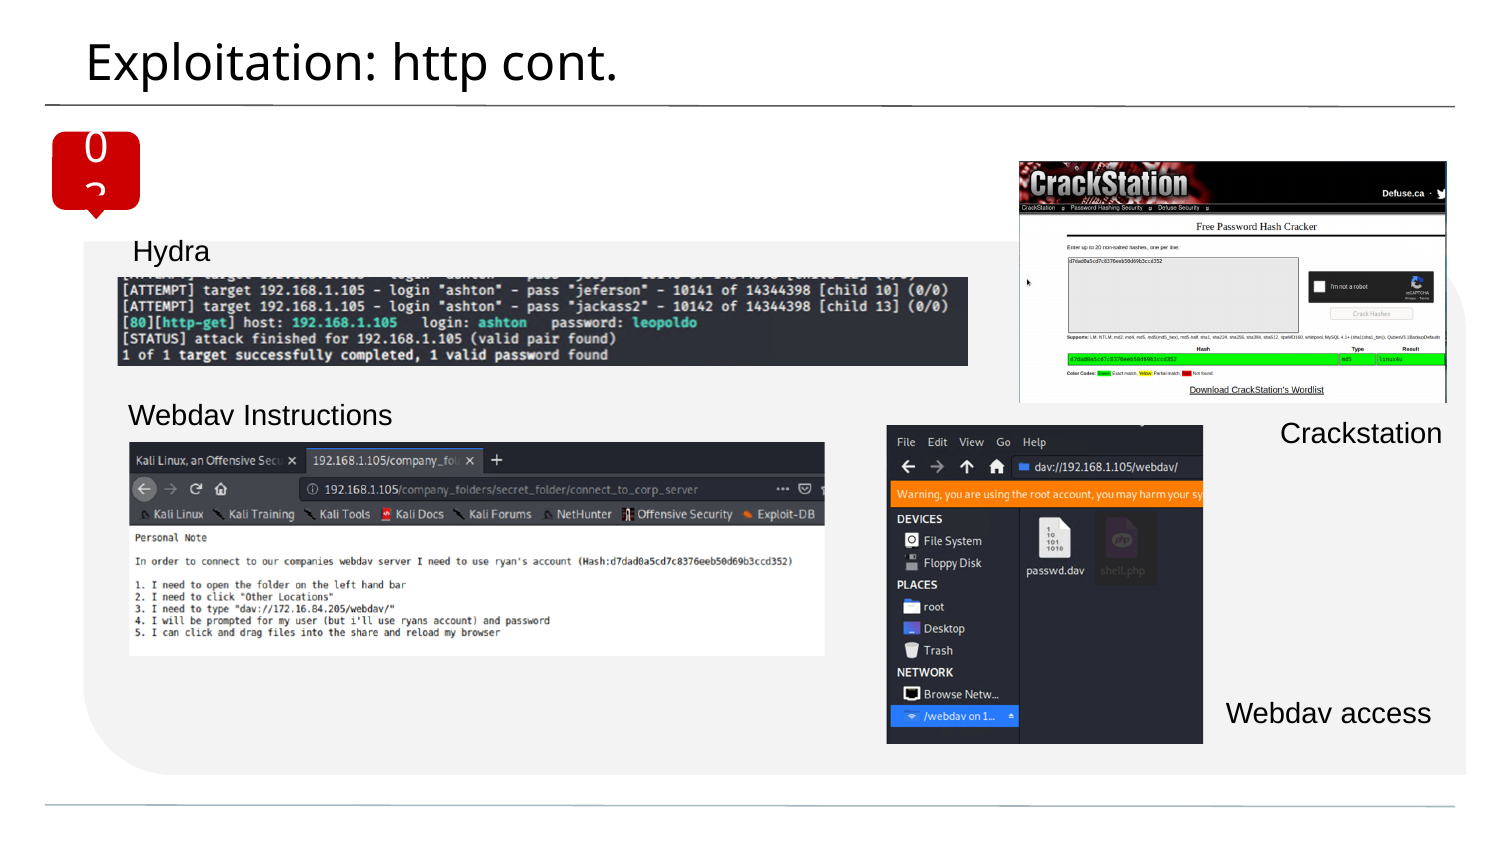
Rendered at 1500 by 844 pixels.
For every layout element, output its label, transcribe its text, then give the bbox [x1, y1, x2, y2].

text_box Webdav Instructions [113, 388, 410, 439]
title Exploitation: http cont. [10, 0, 1500, 88]
text_box [83, 241, 1466, 775]
picture [117, 276, 969, 366]
picture [886, 424, 1204, 744]
picture [1018, 160, 1447, 404]
picture [129, 442, 825, 656]
text_box Hydra [117, 224, 227, 275]
text_box Crackstation [1265, 406, 1459, 457]
text_box Webdav access [1210, 686, 1449, 737]
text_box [51, 131, 140, 220]
